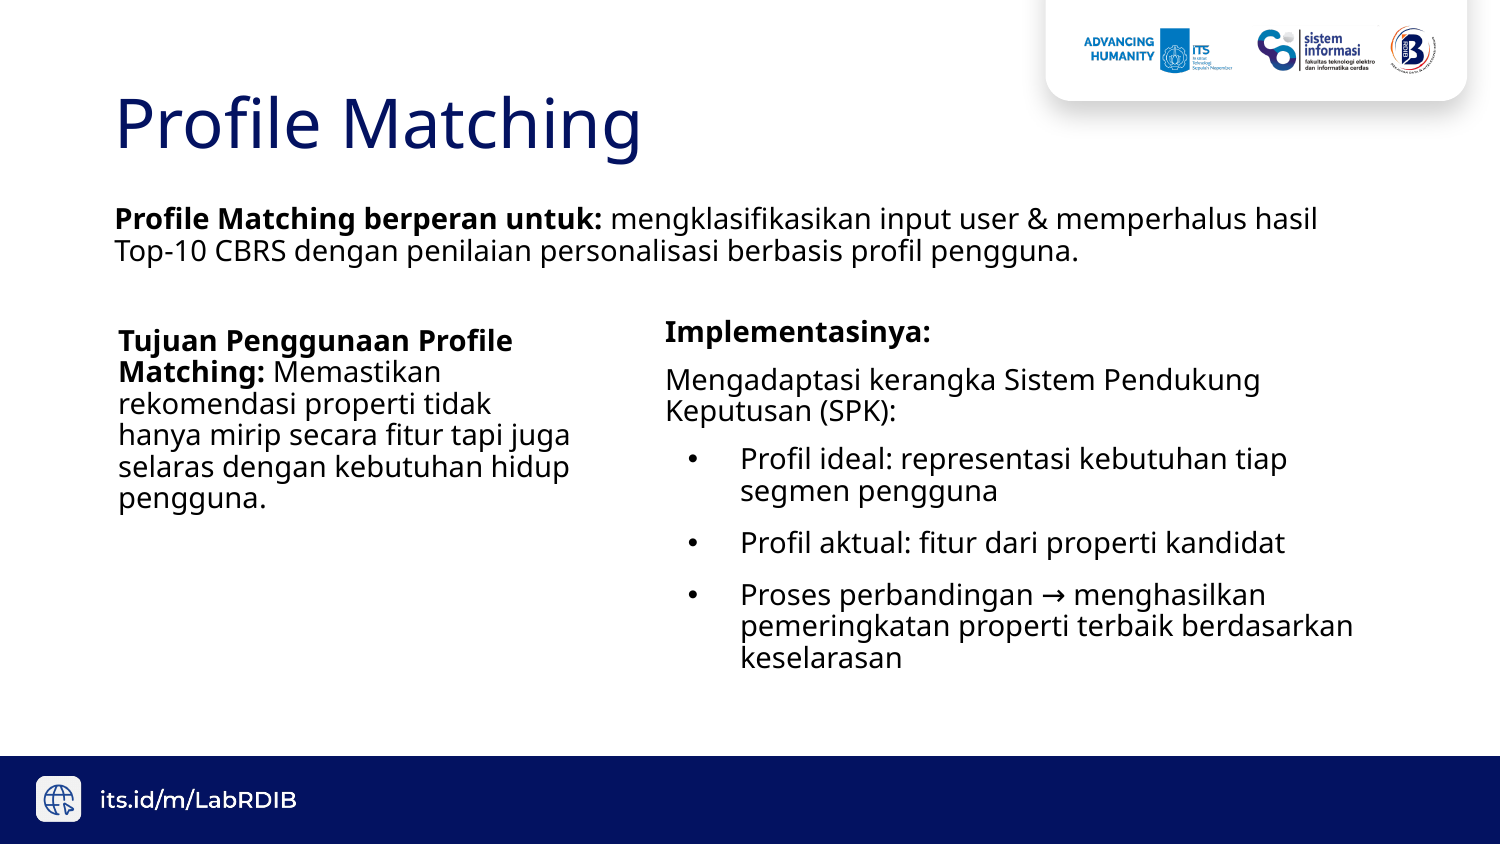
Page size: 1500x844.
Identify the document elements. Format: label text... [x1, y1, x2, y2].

list Profile Matching berperan untuk: mengklasifikasikan input user & memperhalus hasil Top-10 CBRS dengan penilaian personalisasi berbasis profil pengguna. [103, 199, 1360, 305]
text_box Tujuan Penggunaan Profile Matching: Memastikan rekomendasi properti tidak hanya mirip secara fitur tapi juga selaras dengan kebutuhan hidup pengguna. [103, 311, 596, 530]
picture [36, 776, 297, 822]
list Implementasinya: Mengadaptasi kerangka Sistem Pendukung Keputusan (SPK): Profil ideal: representasi kebutuhan tiap segmen pengguna Profil aktual: fitur dari properti kandidat Proses perbandingan → menghasilkan pemeringkatan properti terbaik berdasarkan keselarasan [653, 311, 1397, 593]
picture [1076, 12, 1436, 87]
title Profile Matching [103, 44, 1397, 208]
